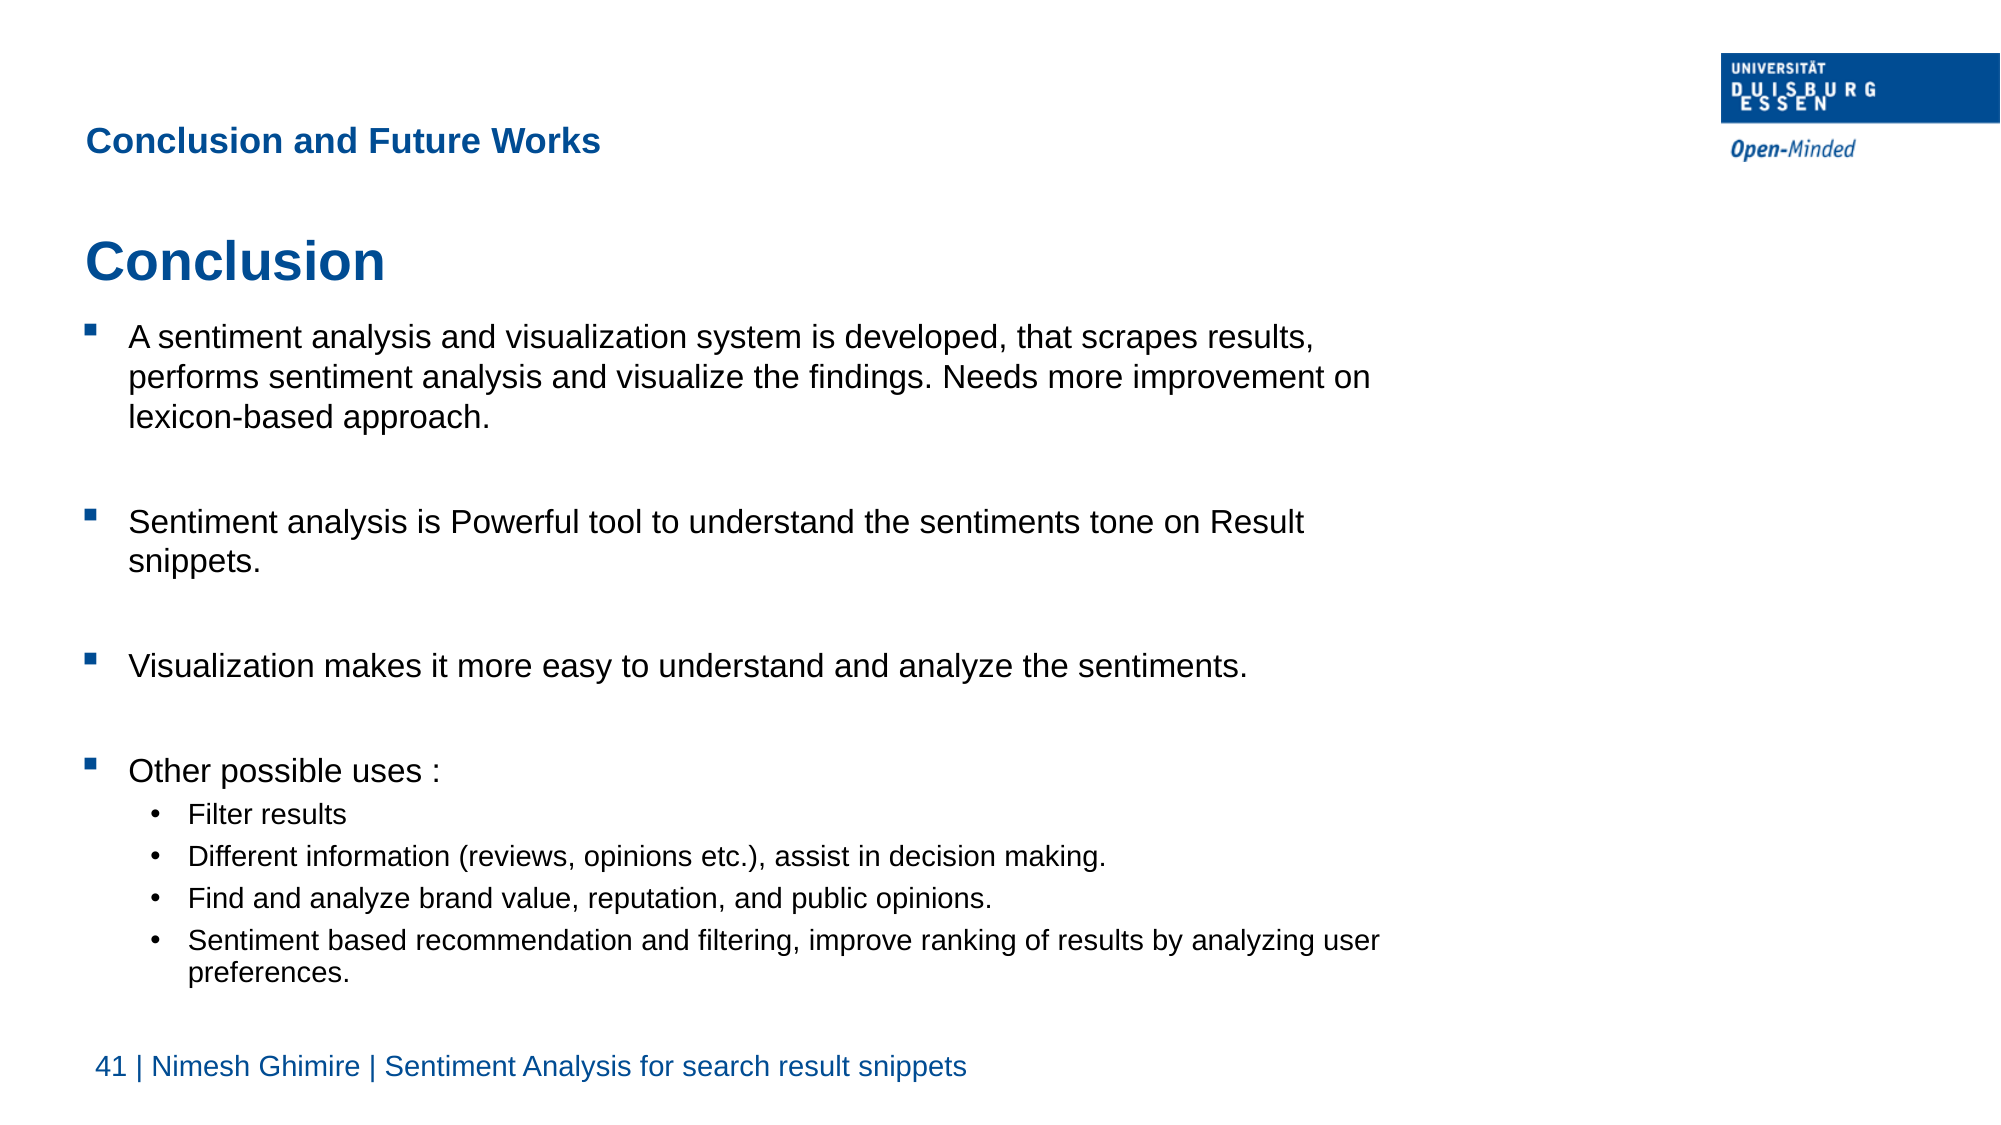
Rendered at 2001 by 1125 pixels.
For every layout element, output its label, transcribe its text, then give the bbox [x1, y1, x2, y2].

slide_number 41 | Nimesh Ghimire | Sentiment Analysis for search result snippets [86, 1039, 1085, 1081]
list Conclusion [85, 225, 1696, 301]
list A sentiment analysis and visualization system is developed, that scrapes results, performs sentiment analysis and visualize the findings. Needs more improvement on lexicon-based approach. Sentiment analysis is Powerful tool to understand the sentiments tone on Result snippets. Visualization makes it more easy to understand and analyze the sentiments. Other possible uses : Filter results Different information (reviews, opinions etc.), assist in decision making. Find and analyze brand value, reputation, and public opinions. Sentiment based recommendation and filtering, improve ranking of results by analyzing user preferences. [75, 307, 1402, 1048]
list Conclusion and Future Works [85, 121, 1691, 162]
picture [1721, 53, 2000, 162]
